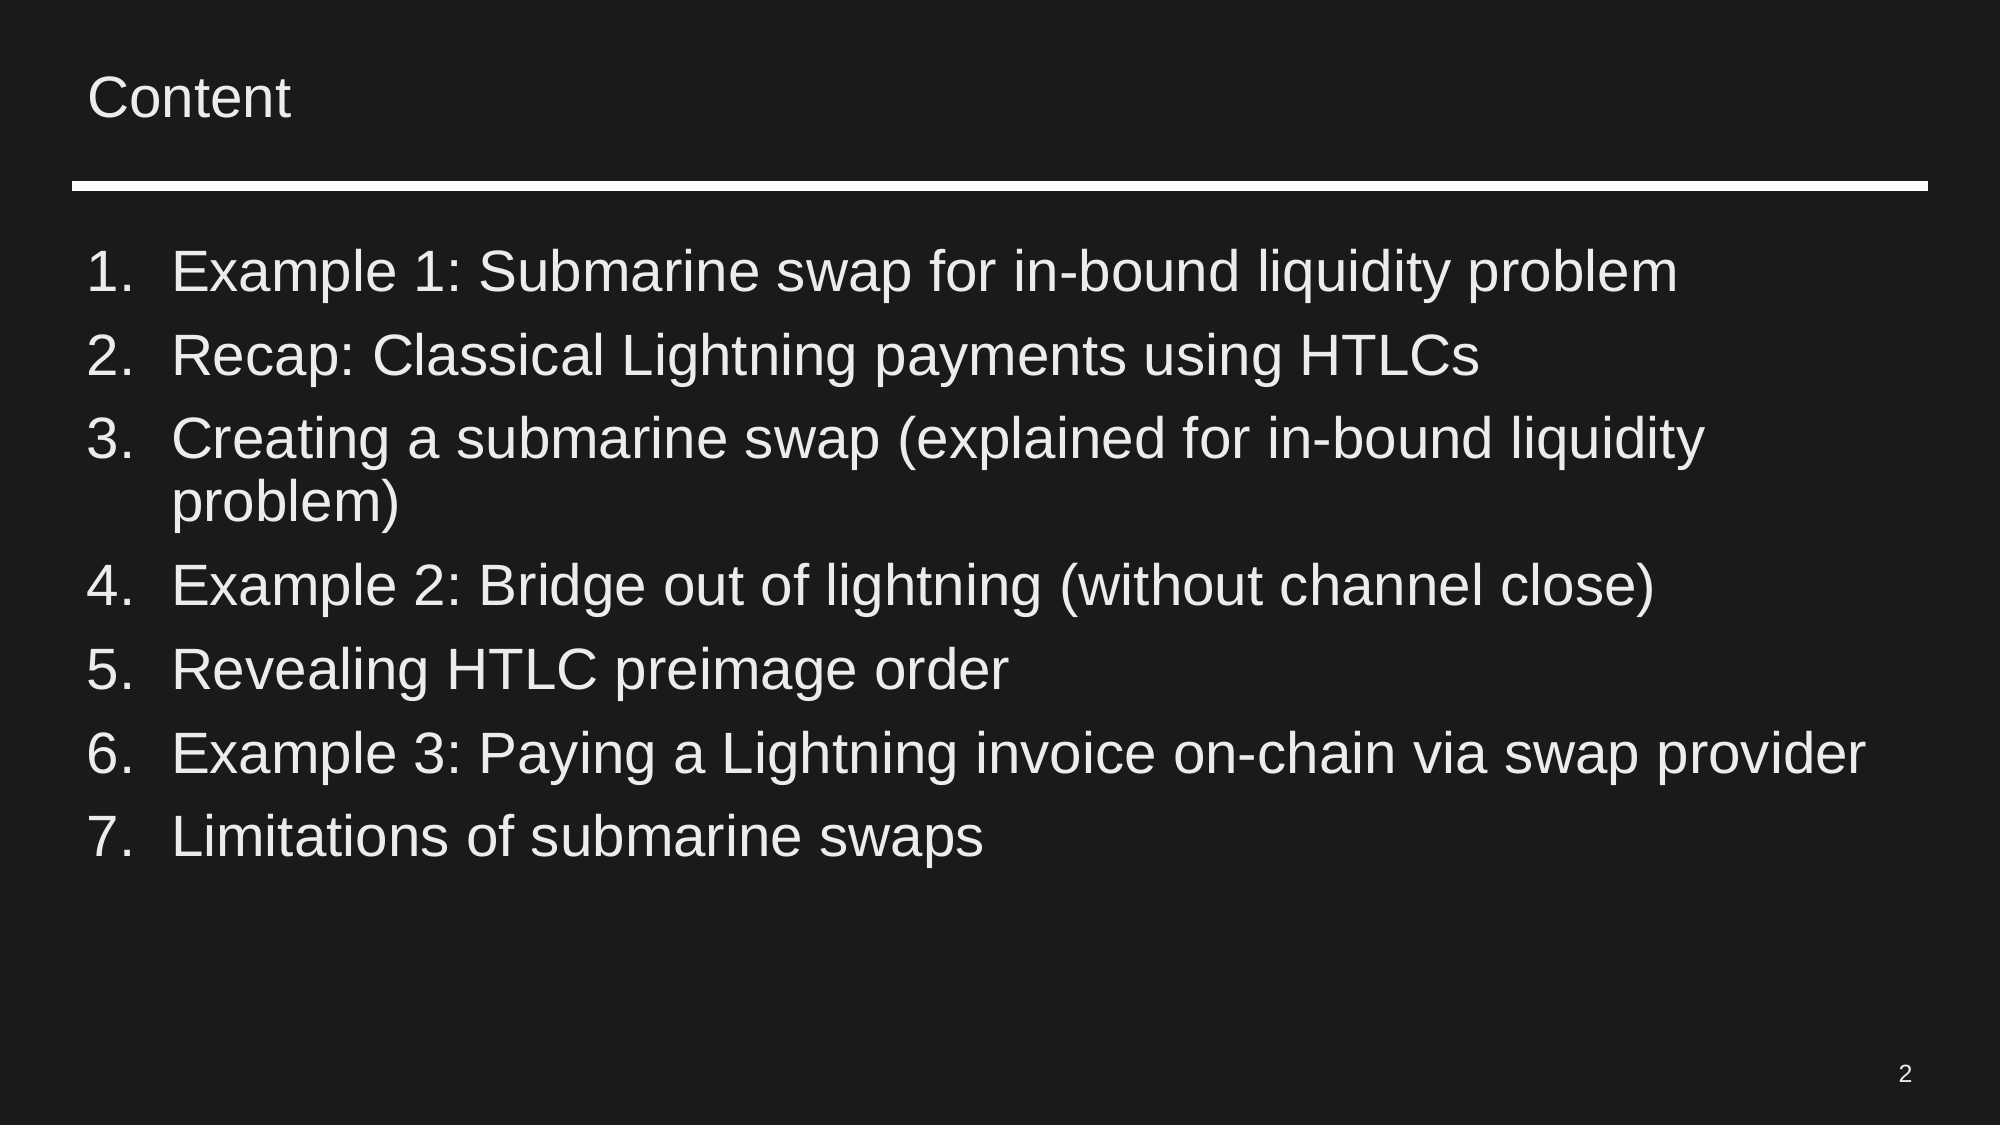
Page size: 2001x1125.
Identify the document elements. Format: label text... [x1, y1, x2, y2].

slide_number 2 [1767, 1042, 1928, 1103]
title Content [72, 59, 1929, 165]
list Example 1: Submarine swap for in-bound liquidity problem Recap: Classical Lightning payments using HTLCs Creating a submarine swap (explained for in-bound liquidity problem) Example 2: Bridge out of lightning (without channel close) Revealing HTLC preimage order Example 3: Paying a Lightning invoice on-chain via swap provider Limitations of submarine swaps [71, 233, 1928, 884]
